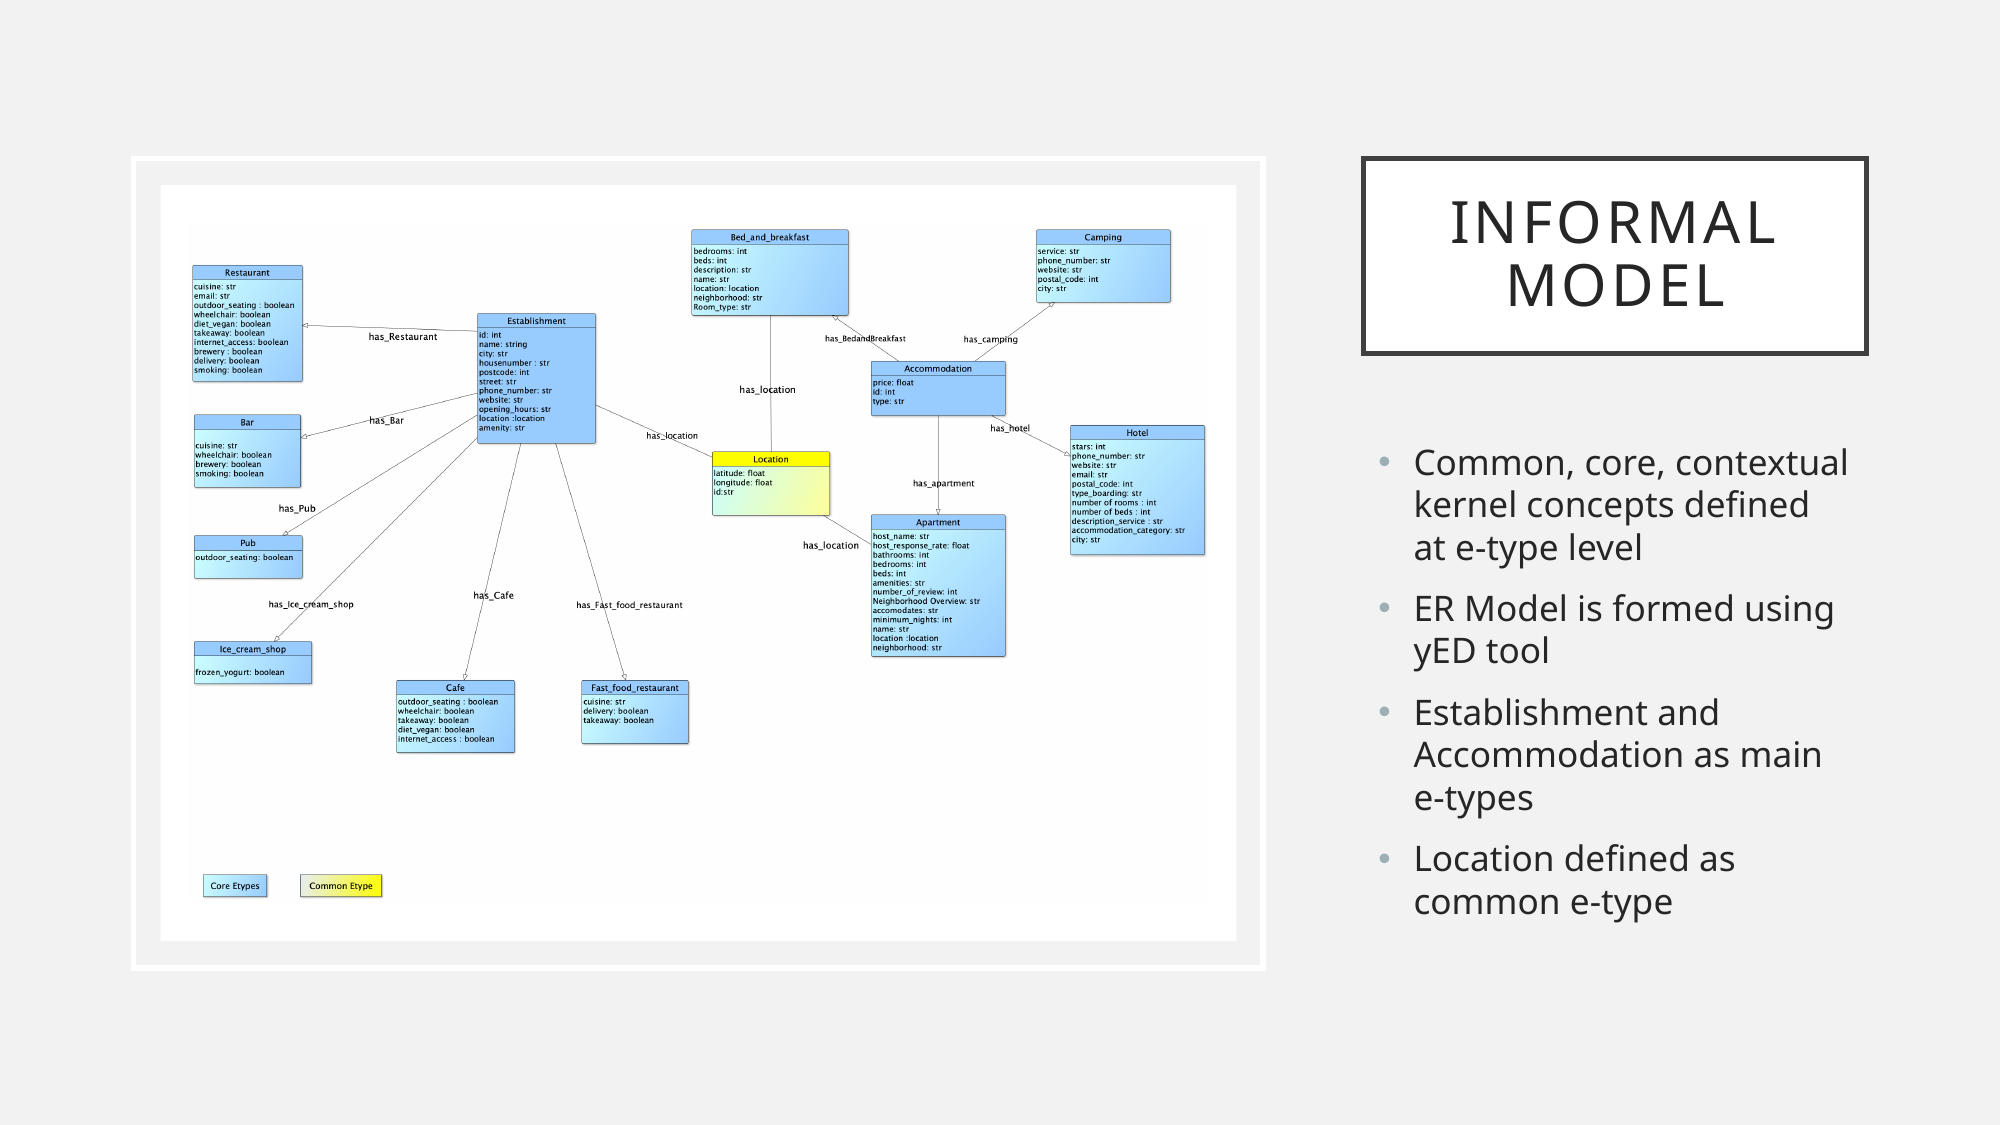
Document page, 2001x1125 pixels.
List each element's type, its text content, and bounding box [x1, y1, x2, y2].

title Informal Model [1361, 156, 1869, 356]
text_box [159, 184, 1237, 942]
text_box [133, 157, 1264, 969]
list Common, core, contextual kernel concepts defined at e-type level ER Model is formed using yED tool Establishment and Accommodation as main e-types Location defined as common e-type [1363, 432, 1866, 968]
picture [187, 224, 1210, 902]
